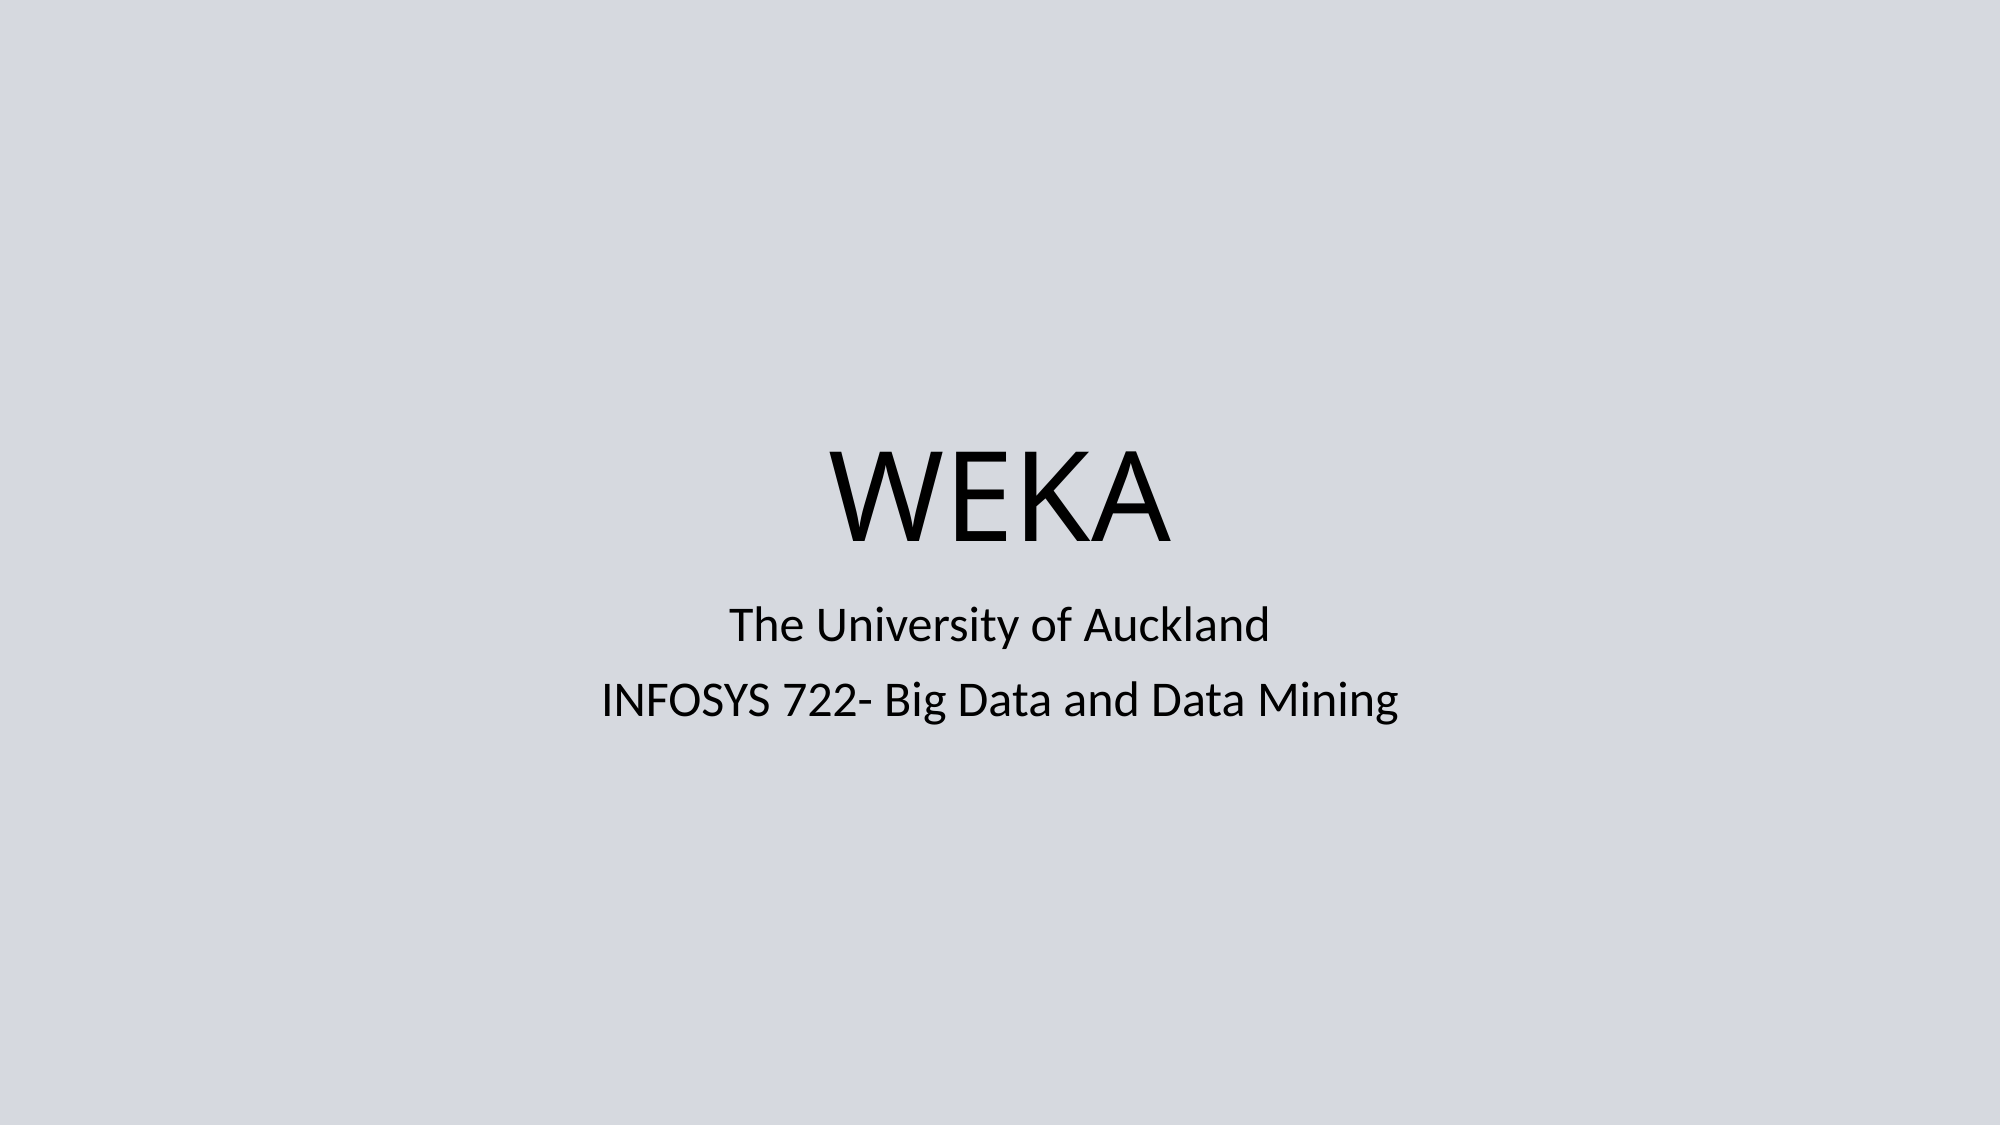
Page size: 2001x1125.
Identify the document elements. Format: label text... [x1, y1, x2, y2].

title WEKA [249, 184, 1750, 576]
subtitle The University of Auckland INFOSYS 722- Big Data and Data Mining [249, 590, 1750, 863]
